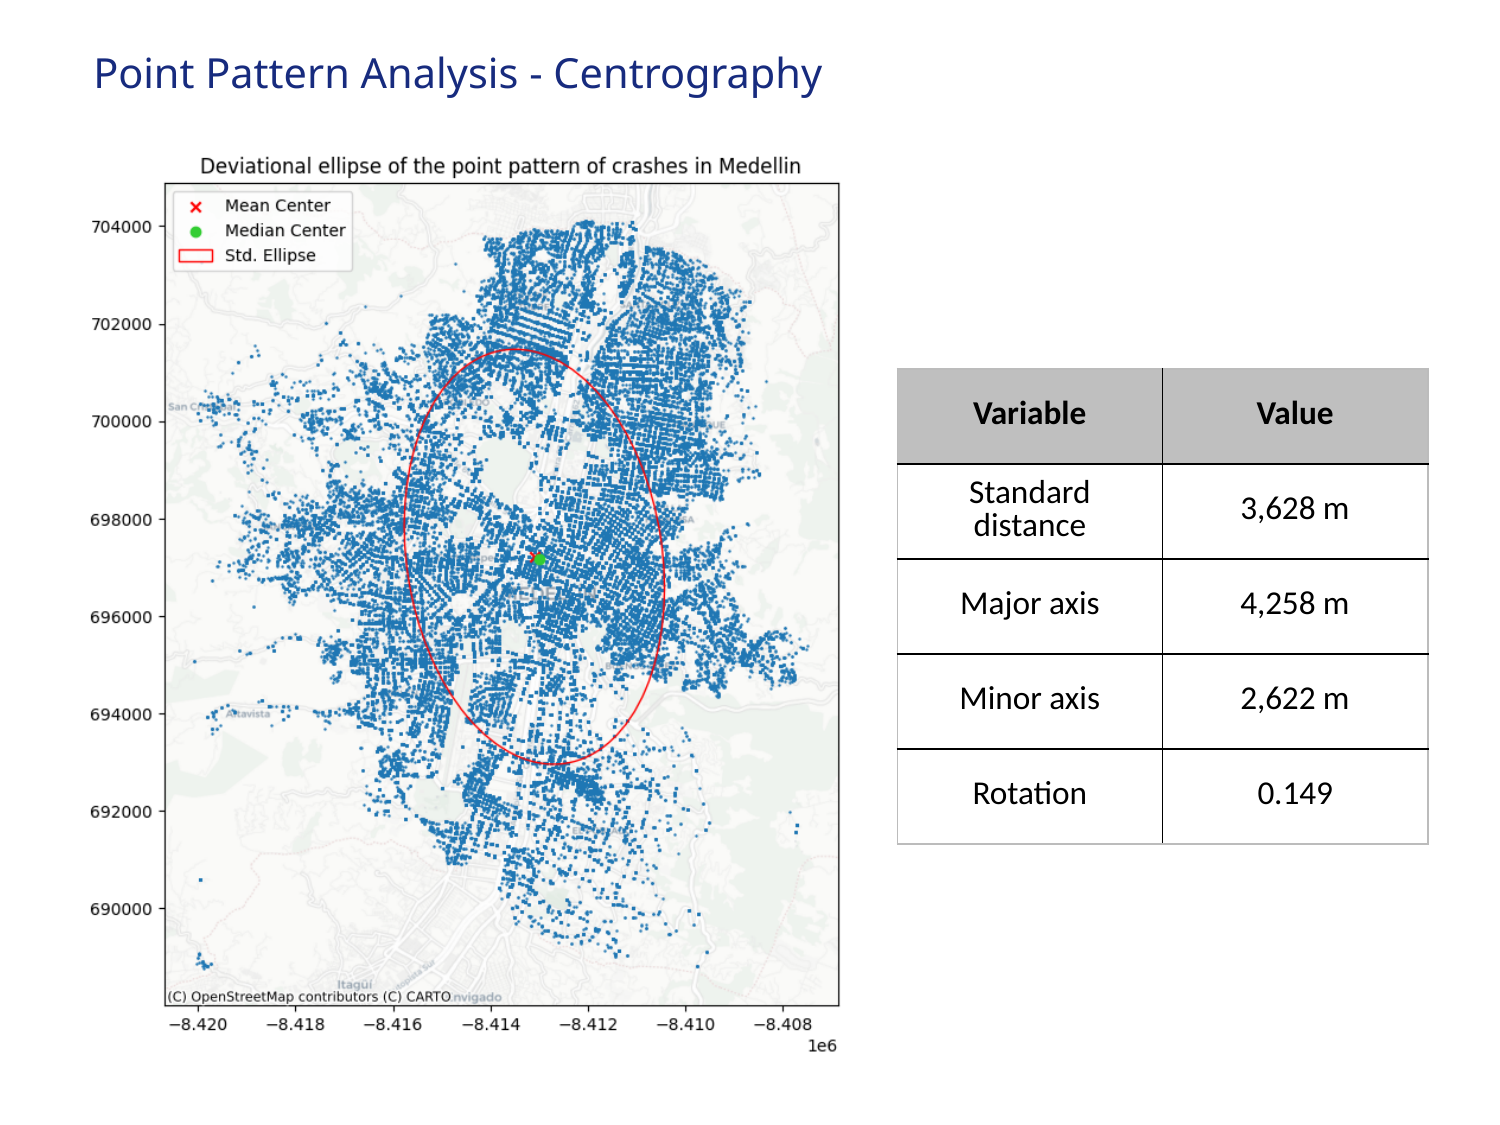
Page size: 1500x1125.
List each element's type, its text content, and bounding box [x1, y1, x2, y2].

table_cell 0.149 [1163, 750, 1427, 843]
table_header Value [1163, 370, 1427, 463]
table_cell Rotation [898, 750, 1162, 843]
picture [78, 145, 849, 1067]
text_box Point Pattern Analysis - Centrography [78, 39, 1163, 105]
table_header Variable [898, 370, 1162, 463]
table_cell Minor axis [898, 655, 1162, 748]
table_cell 2,622 m [1163, 655, 1427, 748]
table_cell Standard distance [898, 465, 1162, 558]
table_cell 4,258 m [1163, 560, 1427, 653]
table_cell 3,628 m [1163, 465, 1427, 558]
table_cell Major axis [898, 560, 1162, 653]
